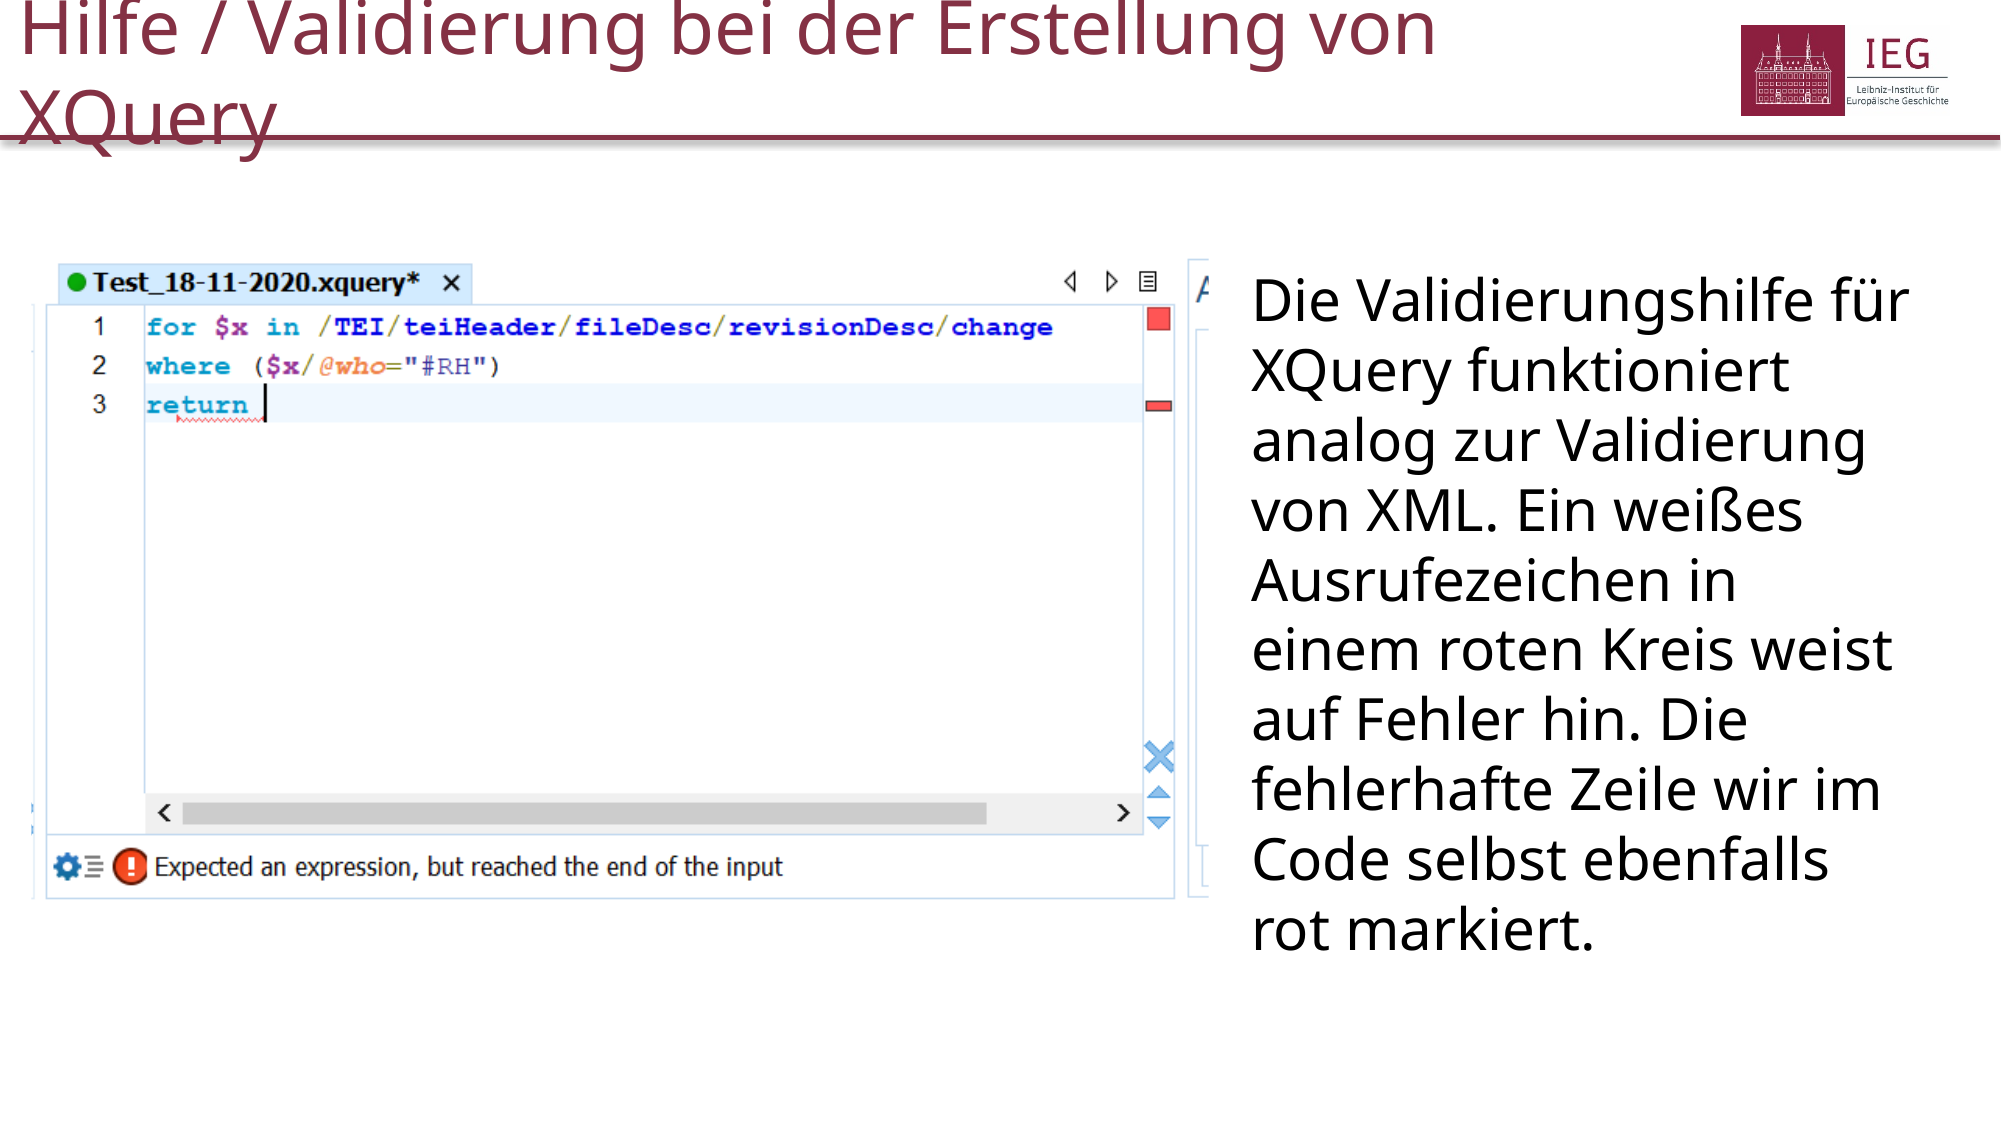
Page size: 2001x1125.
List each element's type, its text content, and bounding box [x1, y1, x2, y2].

picture [1741, 25, 1950, 116]
title Hilfe / Validierung bei der Erstellung von XQuery [3, 19, 1625, 120]
picture [31, 235, 1209, 907]
text_box Die Validierungshilfe für XQuery funktioniert analog zur Validierung von XML. Ein weißes Ausrufezeichen in einem roten Kreis weist auf Fehler hin. Die fehlerhafte Zeile wir im Code selbst ebenfalls rot markiert. [1236, 255, 1934, 970]
